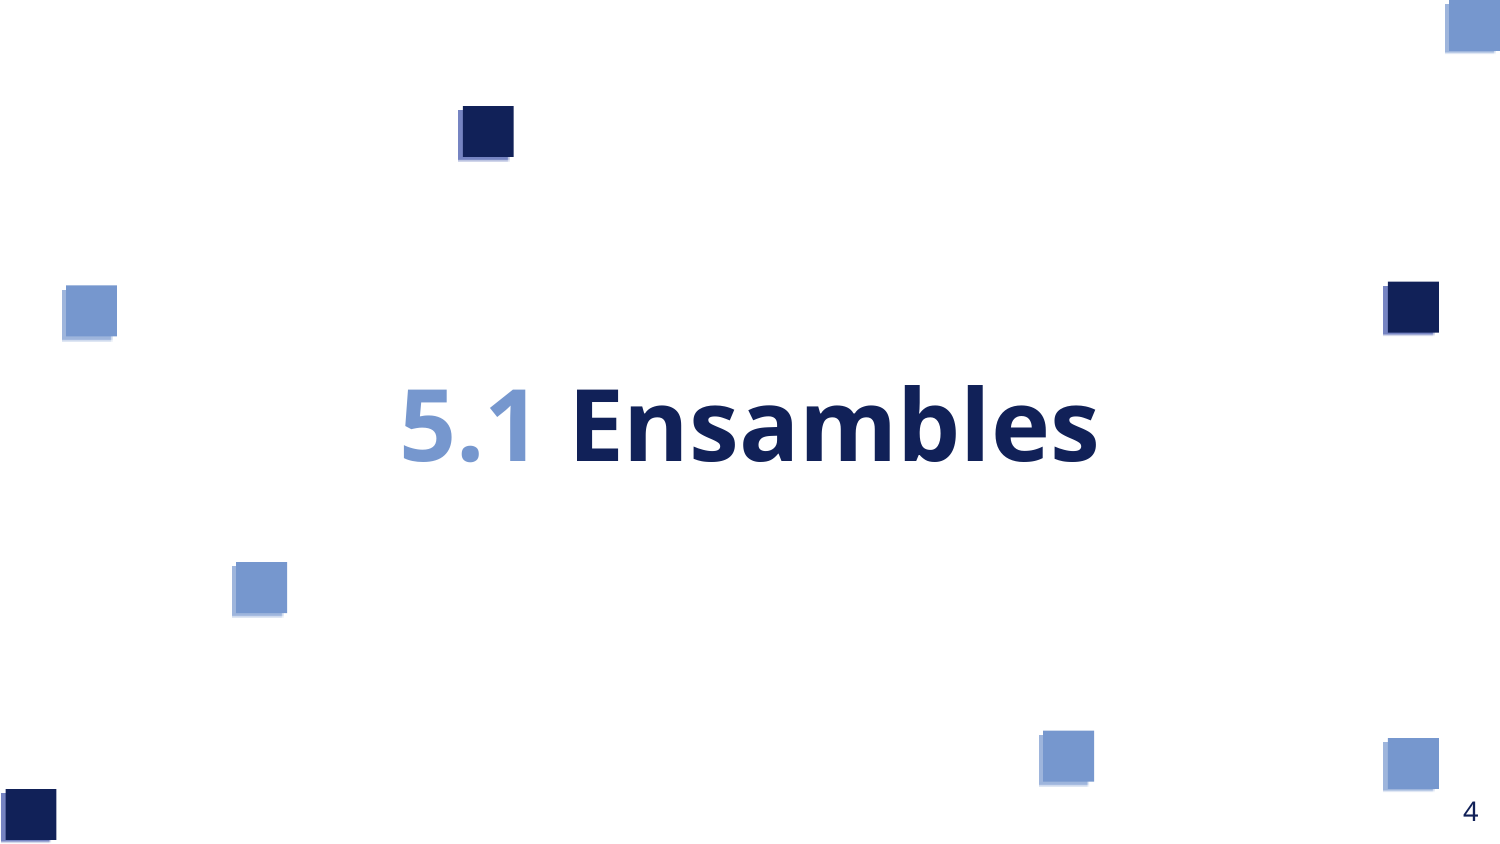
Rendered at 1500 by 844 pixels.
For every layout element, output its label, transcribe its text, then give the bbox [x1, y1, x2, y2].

text_box [1043, 730, 1095, 782]
text_box [462, 106, 514, 157]
title 5.1 Ensambles [290, 214, 1210, 630]
text_box [236, 562, 288, 614]
slide_number ‹#› [1403, 779, 1494, 844]
